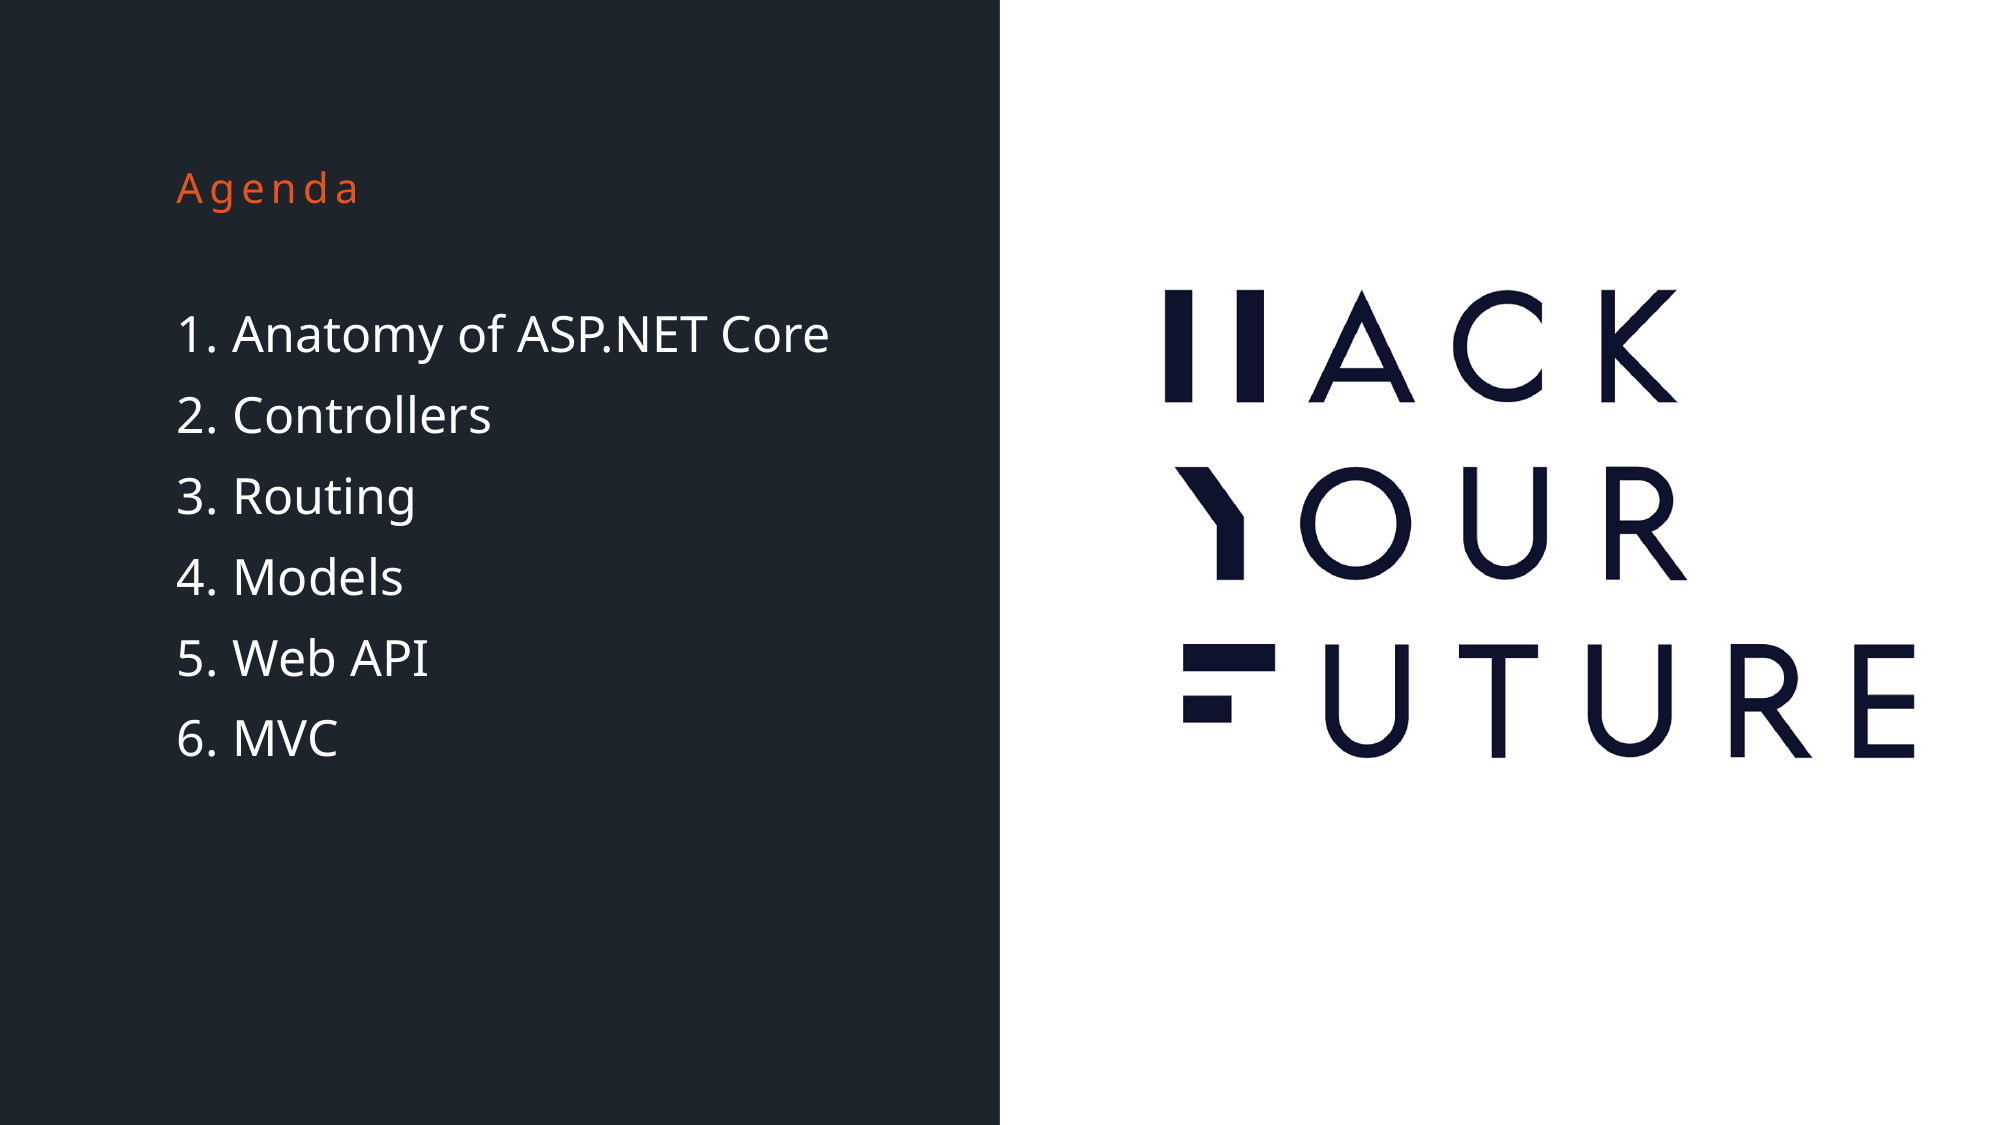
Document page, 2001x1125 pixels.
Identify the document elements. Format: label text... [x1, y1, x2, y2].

list Anatomy of ASP.NET Core Controllers Routing Models Web API MVC [161, 295, 887, 830]
title Agenda [161, 147, 807, 220]
picture [999, 0, 2000, 1125]
